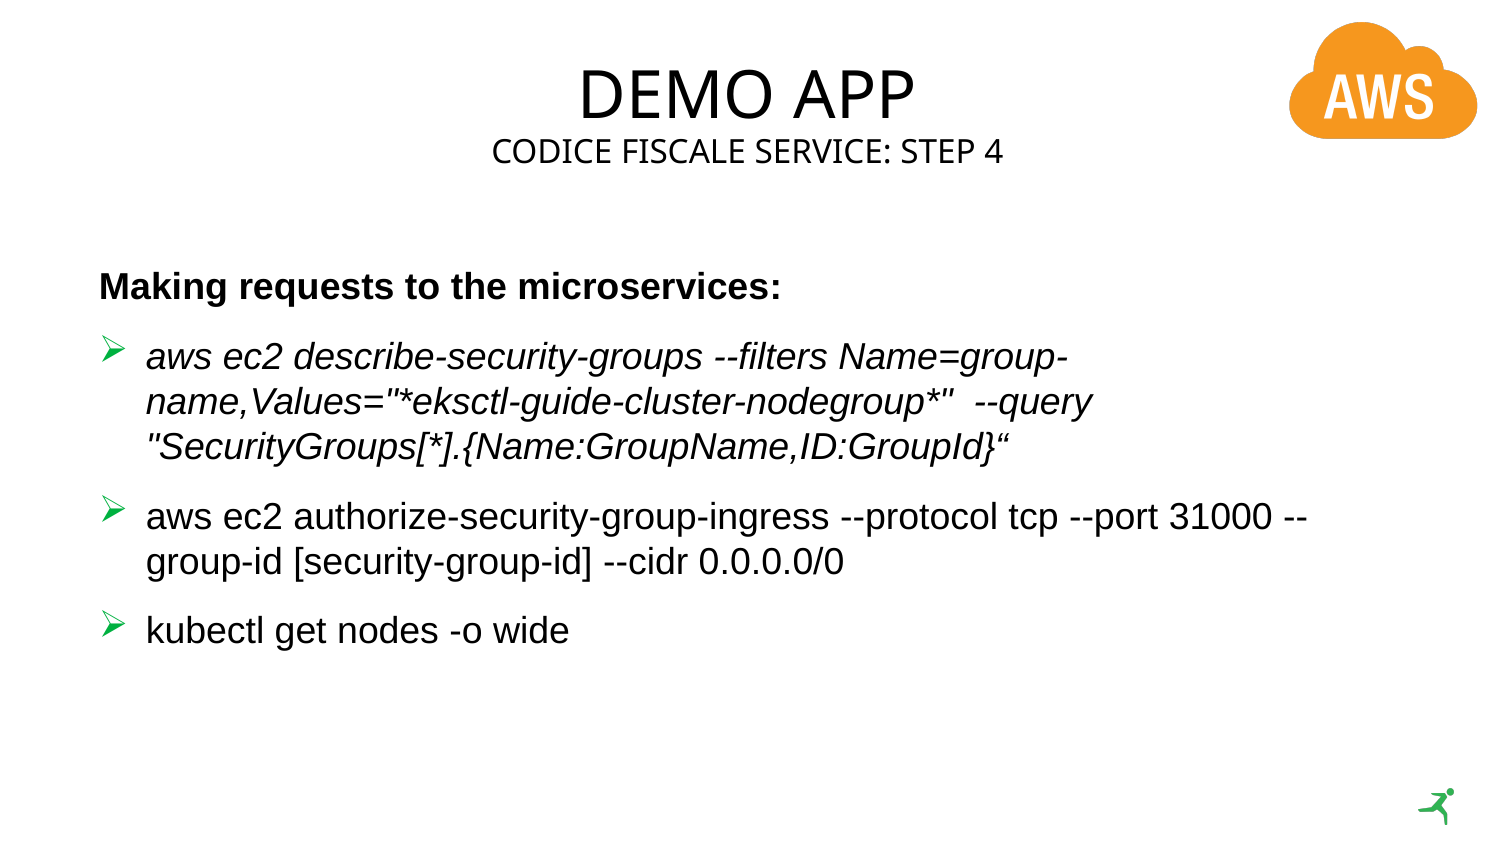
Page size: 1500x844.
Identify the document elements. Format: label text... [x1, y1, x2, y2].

picture [1281, 19, 1482, 145]
list Making requests to the microservices: aws ec2 describe-security-groups --filters Name=group-name,Values="*eksctl-guide-cluster-nodegroup*" --query "SecurityGroups[*].{Name:GroupName,ID:GroupId}“ aws ec2 authorize-security-group-ingress --protocol tcp --port 31000 --group-id [security-group-id] --cidr 0.0.0.0/0 kubectl get nodes -o wide [98, 261, 1402, 666]
title Demo app [94, 66, 1276, 111]
subtitle Codice fiscale service: Step 4 [94, 123, 1402, 178]
